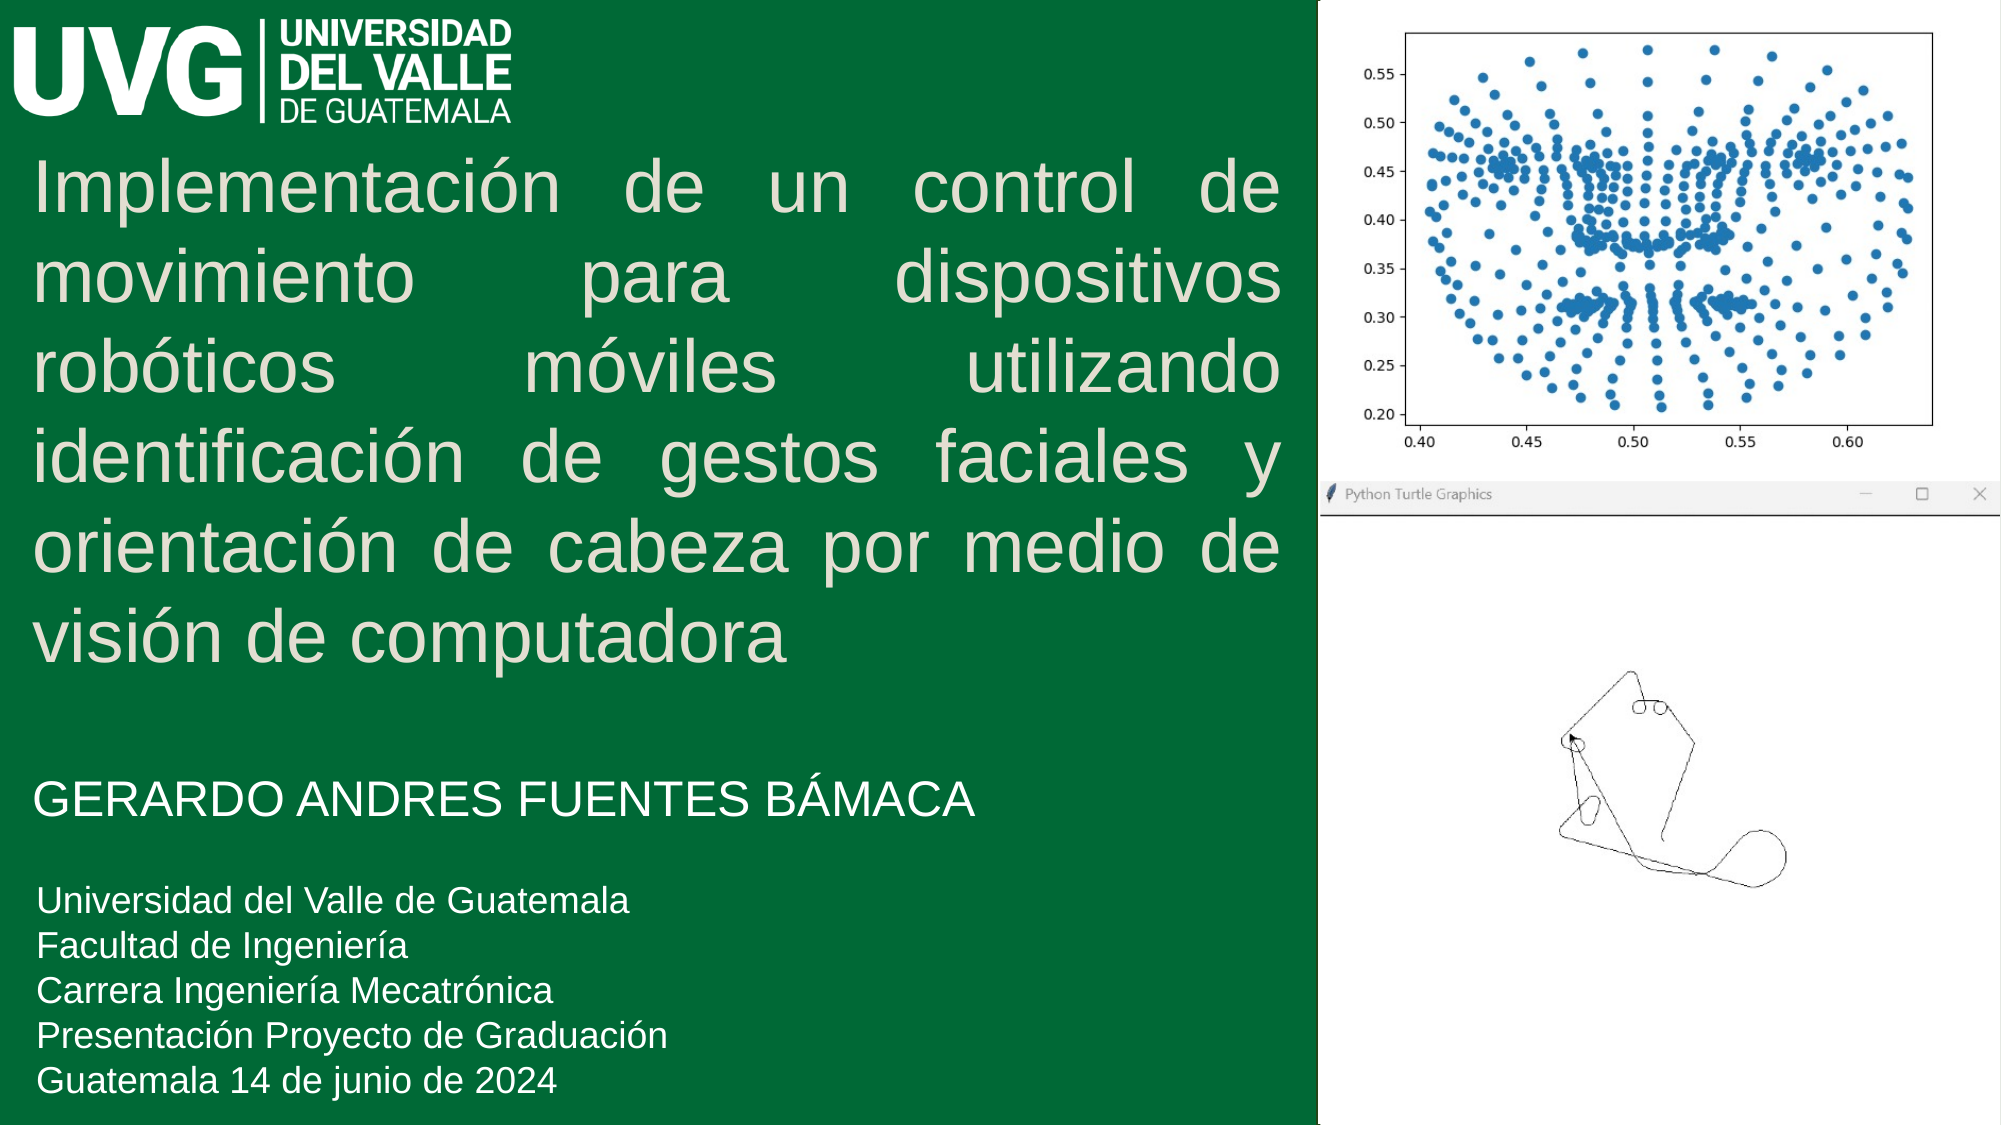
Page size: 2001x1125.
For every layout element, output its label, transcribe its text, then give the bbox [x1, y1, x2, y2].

title Implementación de un control de movimiento para dispositivos robóticos móviles utilizando identificación de gestos faciales y orientación de cabeza por medio de visión de computadora [17, 129, 1299, 441]
subtitle GERARDO ANDRES FUENTES BÁMACA [17, 766, 1299, 926]
list Universidad del Valle de Guatemala Facultad de Ingeniería Carrera Ingeniería Mecatrónica Presentación Proyecto de Graduación Guatemala 14 de junio de 2024 [21, 868, 1302, 1125]
picture [1320, 0, 2000, 1125]
